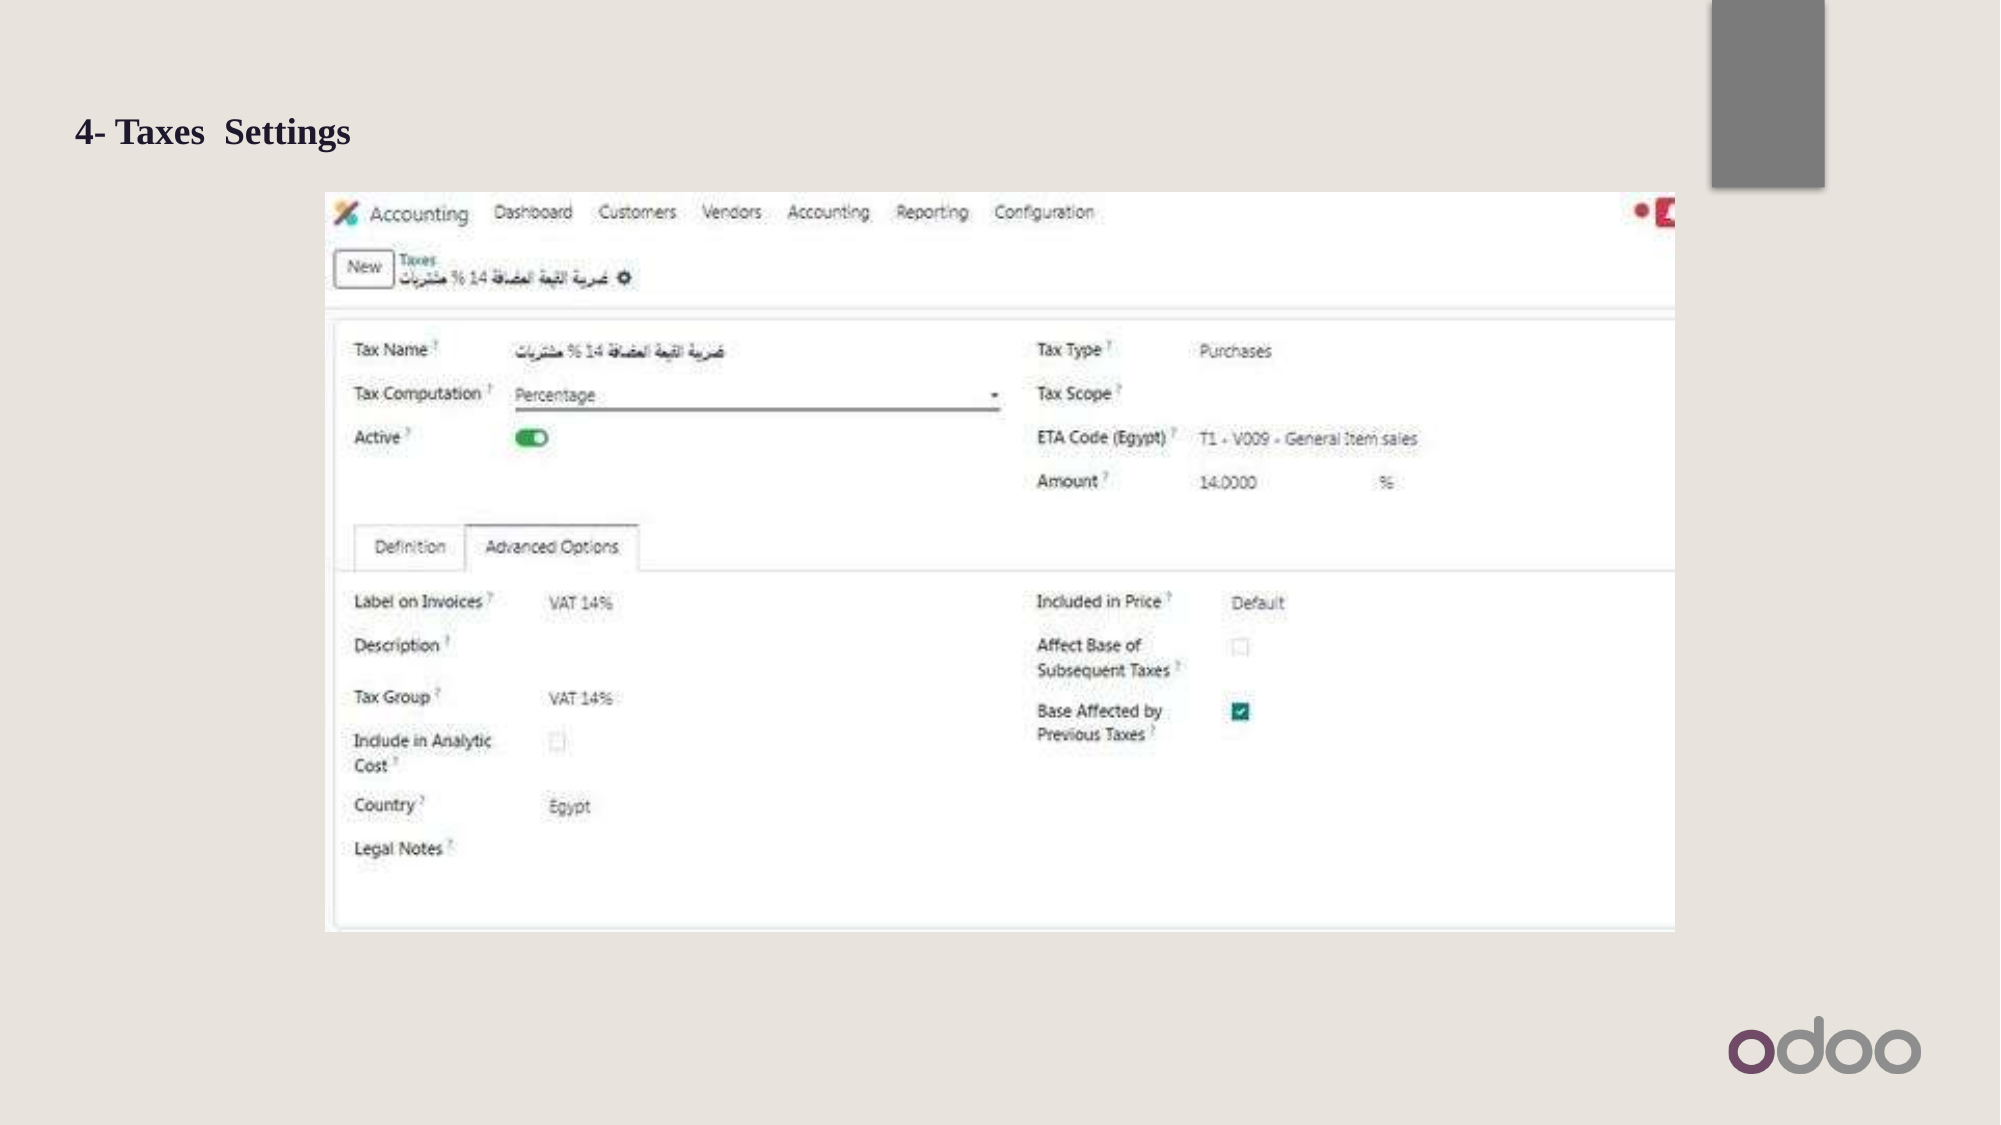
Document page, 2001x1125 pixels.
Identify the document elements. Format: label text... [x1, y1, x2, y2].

picture [1728, 1016, 1921, 1074]
picture [325, 192, 1675, 933]
list 4- Taxes Settings [60, 54, 1698, 616]
